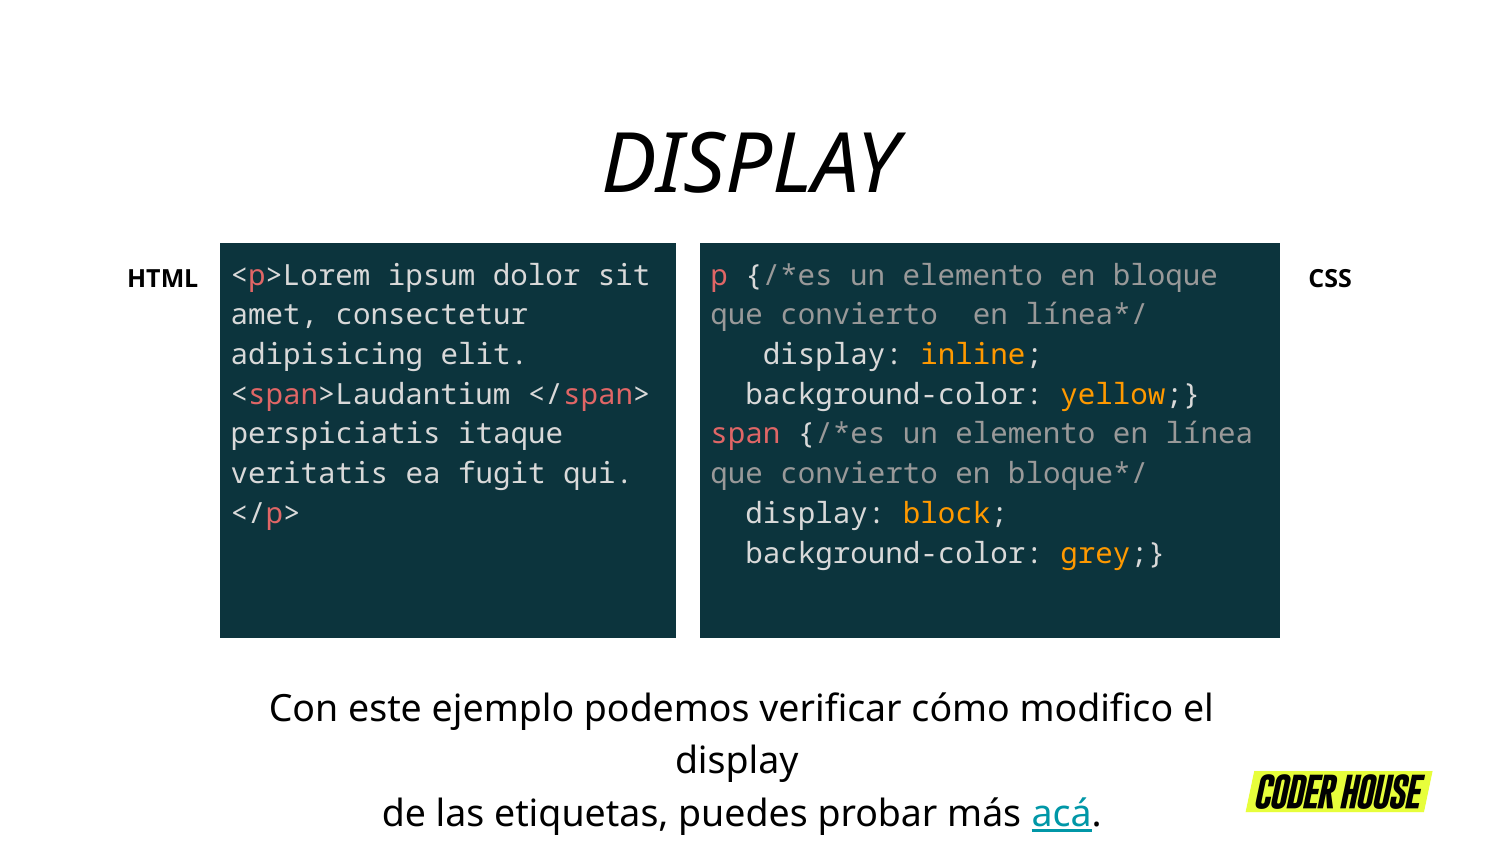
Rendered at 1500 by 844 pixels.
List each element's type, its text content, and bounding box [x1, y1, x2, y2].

text_box DISPLAY [238, 44, 1262, 159]
text_box CSS [1293, 243, 1378, 298]
text_box HTML [112, 243, 231, 298]
picture [1241, 764, 1437, 819]
text_box Con este ejemplo podemos verificar cómo modifico el display de las etiquetas, puedes probar más acá. [220, 662, 1264, 801]
table_header p {/*es un elemento en bloque que convierto en línea*/ display: inline; background-color: yellow;} span {/*es un elemento en línea que convierto en bloque*/ display: block; background-color: grey;} [700, 243, 1280, 638]
table_header <p>Lorem ipsum dolor sit amet, consectetur adipisicing elit. <span>Laudantium </span> perspiciatis itaque veritatis ea fugit qui. </p> [220, 243, 676, 638]
